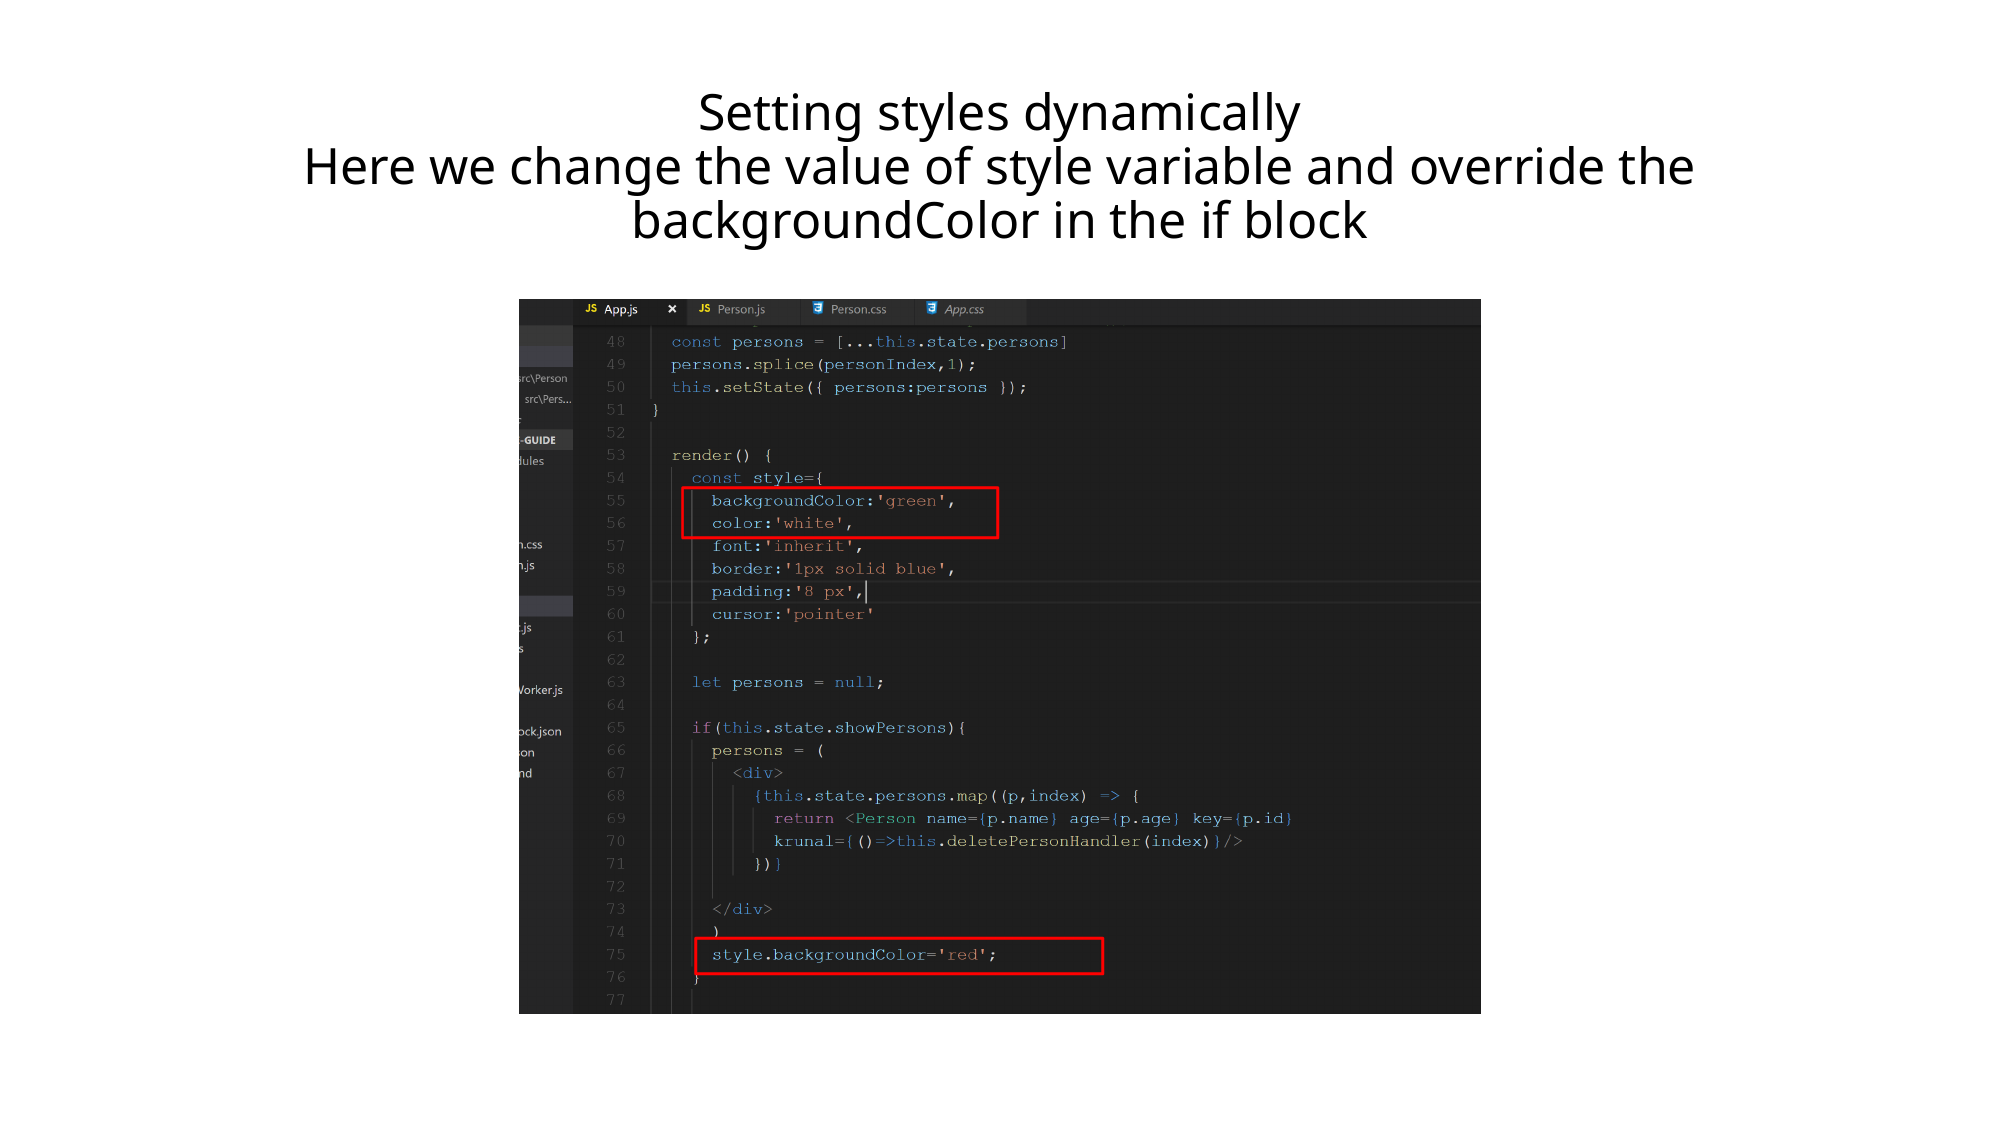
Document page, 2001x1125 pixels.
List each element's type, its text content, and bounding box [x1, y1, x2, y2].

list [519, 299, 1481, 1014]
title Setting styles dynamically Here we change the value of style variable and override the backgroundColor in the if block [137, 59, 1863, 278]
